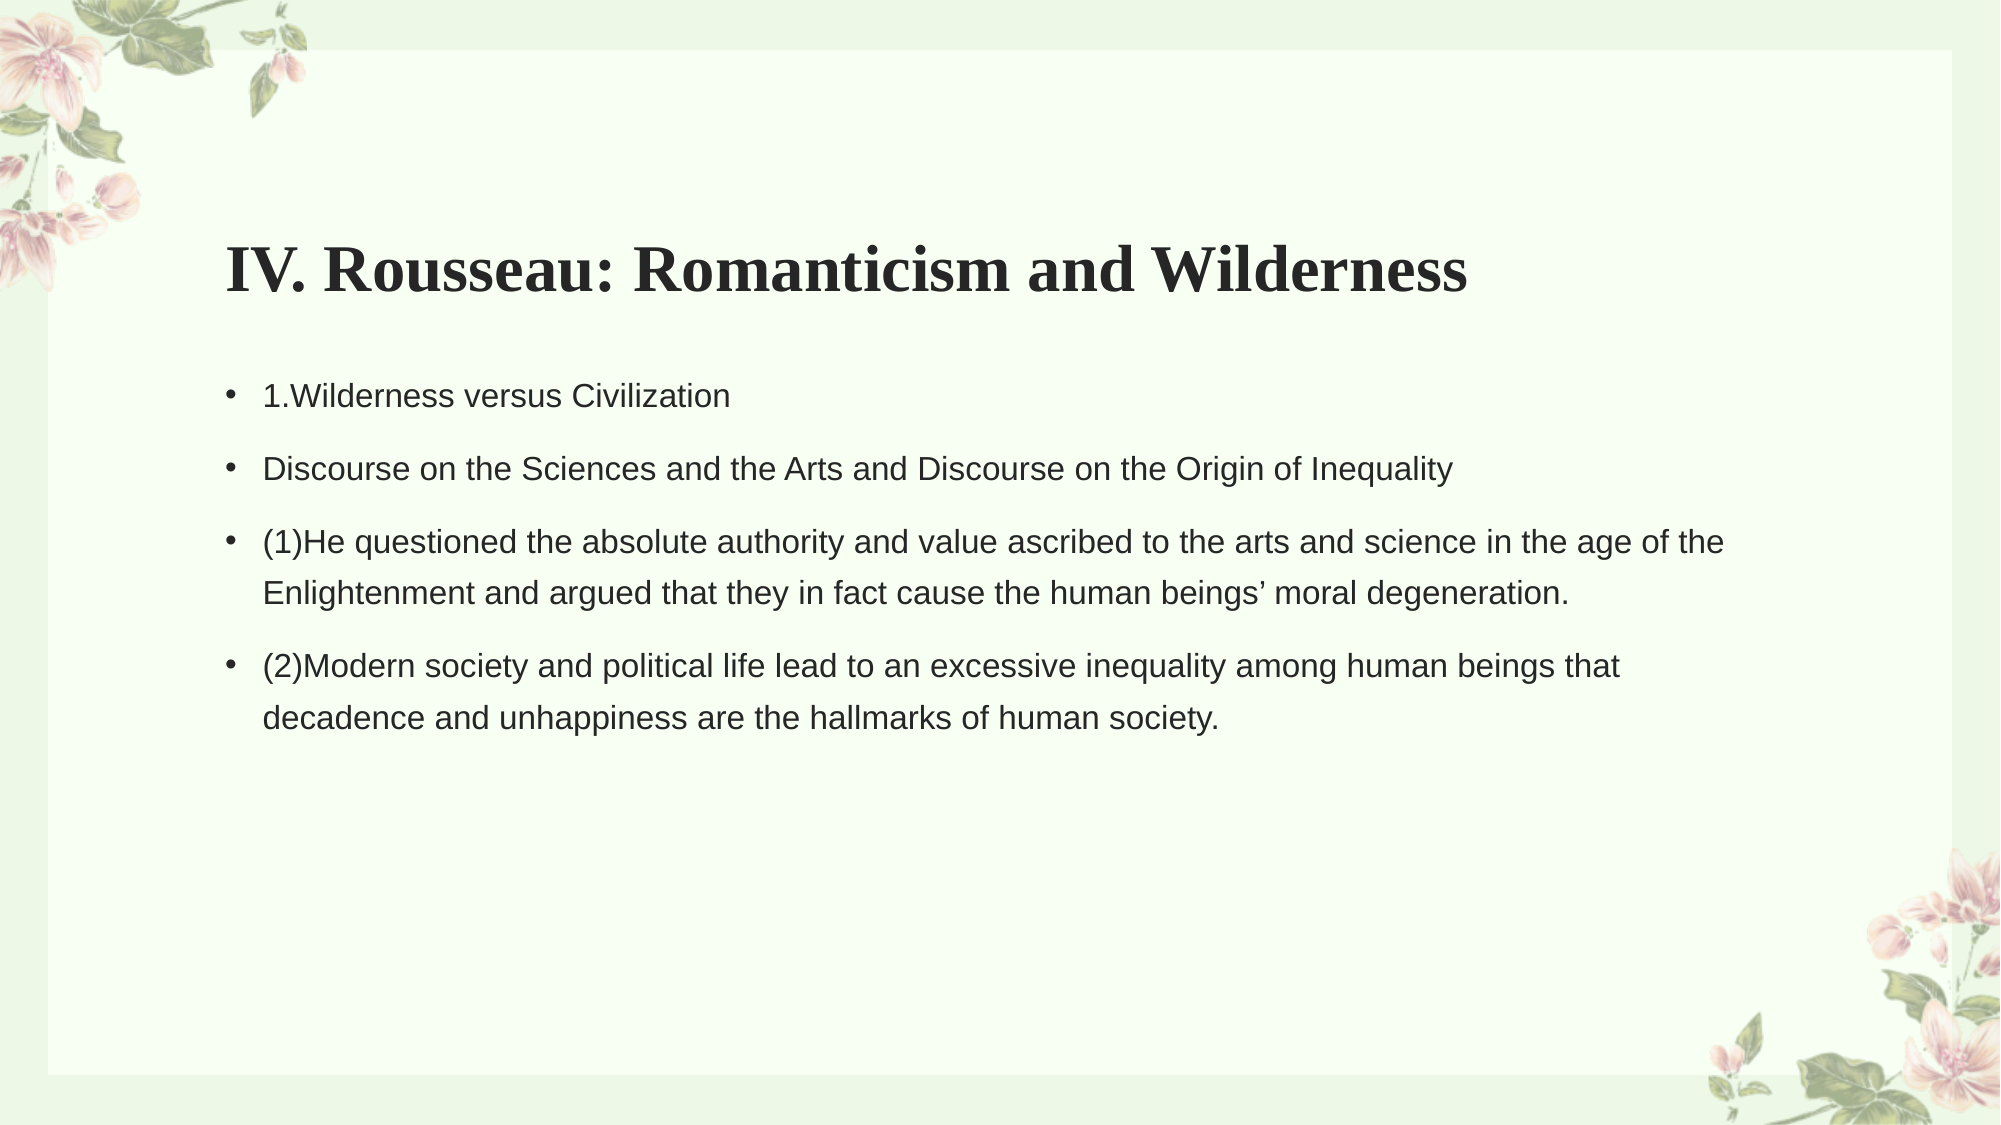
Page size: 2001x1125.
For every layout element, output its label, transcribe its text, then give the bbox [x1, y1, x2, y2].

picture [0, 0, 307, 292]
title IV. Rousseau: Romanticism and Wilderness [210, 204, 1790, 324]
list 1.Wilderness versus Civilization Discourse on the Sciences and the Arts and Discourse on the Origin of Inequality (1)He questioned the absolute authority and value ascribed to the arts and science in the age of the Enlightenment and argued that they in fact cause the human beings’ moral degeneration. (2)Modern society and political life lead to an excessive inequality among human beings that decadence and unhappiness are the hallmarks of human society. [210, 354, 1790, 921]
picture [1709, 848, 2000, 1124]
